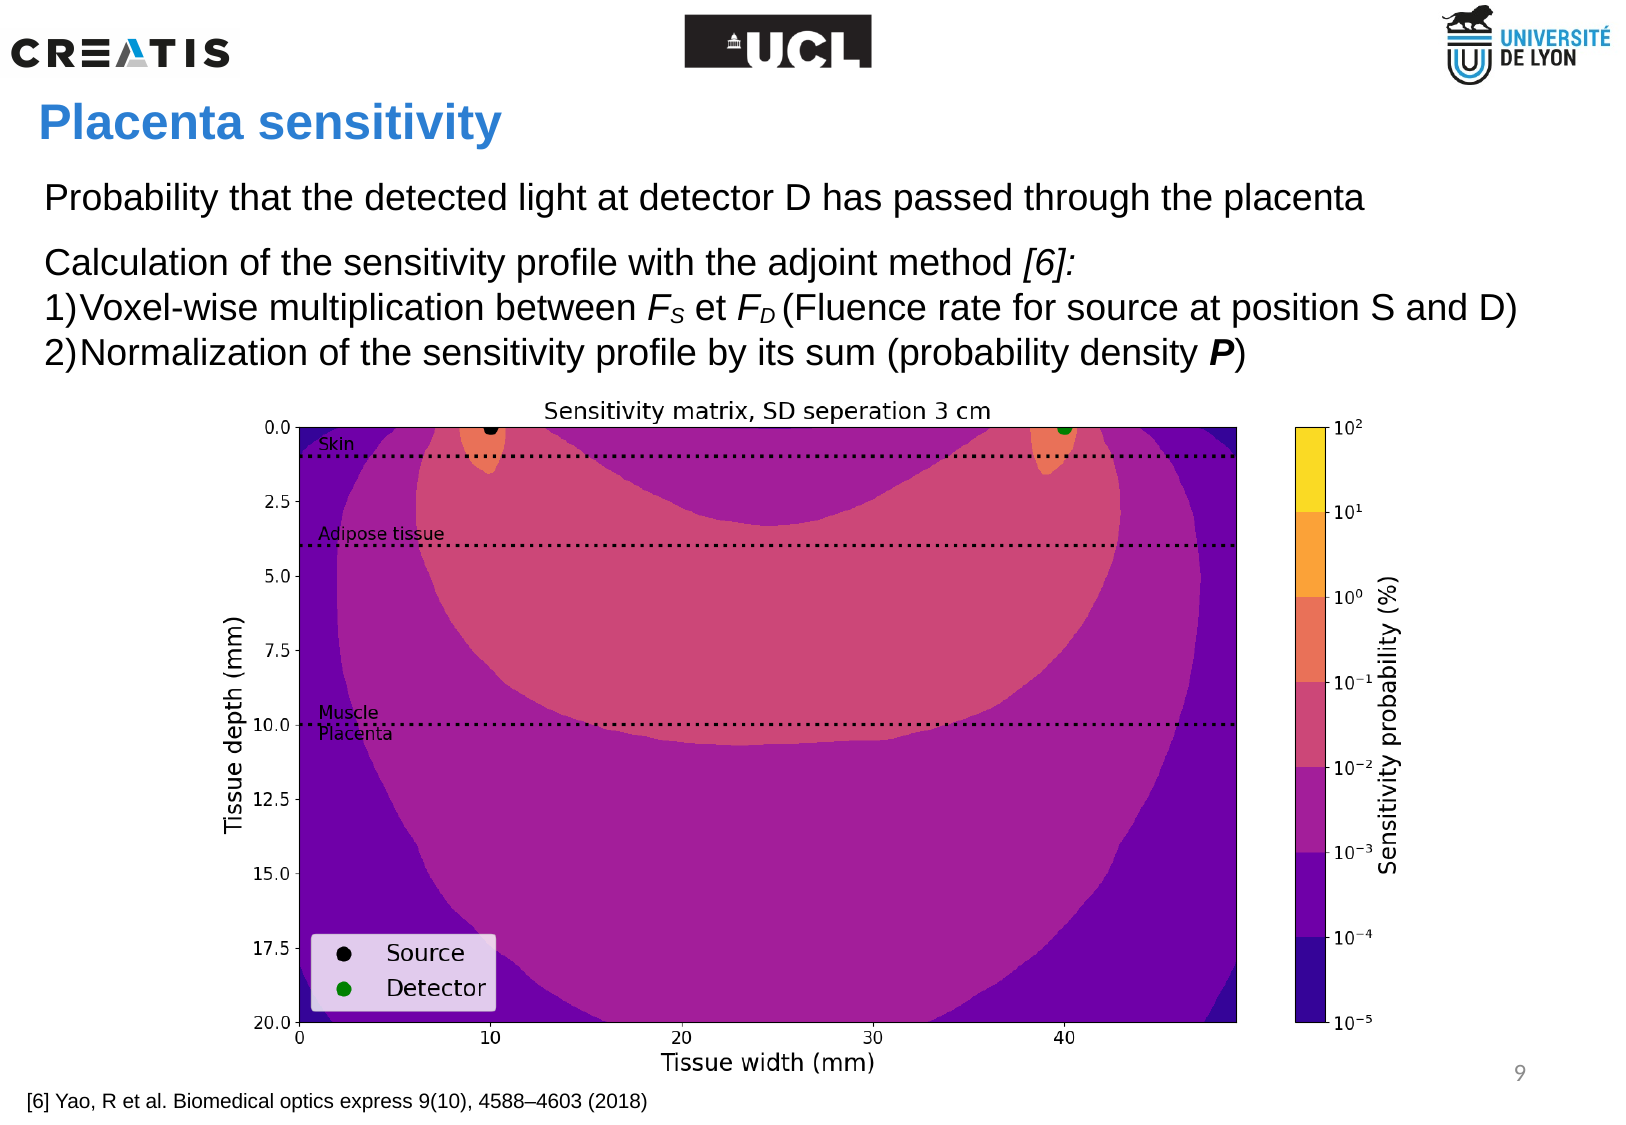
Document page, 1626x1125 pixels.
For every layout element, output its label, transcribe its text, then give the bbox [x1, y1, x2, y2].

picture [0, 28, 240, 78]
text_box [6] Yao, R et al. Biomedical optics express 9(10), 4588–4603 (2018) [11, 1080, 1281, 1125]
text_box <number> [1281, 1042, 1542, 1100]
picture [1438, 0, 1622, 81]
picture [206, 383, 1489, 1093]
text_box Probability that the detected light at detector D has passed through the placenta Calculation of the sensitivity profile with the adjoint method [6]: Voxel-wise multiplication between FS et FD (Fluence rate for source at position S and D) Normalization of the sensitivity profile by its sum (probability density P) [29, 165, 1625, 682]
picture [673, 10, 883, 74]
text_box Placenta sensitivity [23, 81, 1623, 145]
